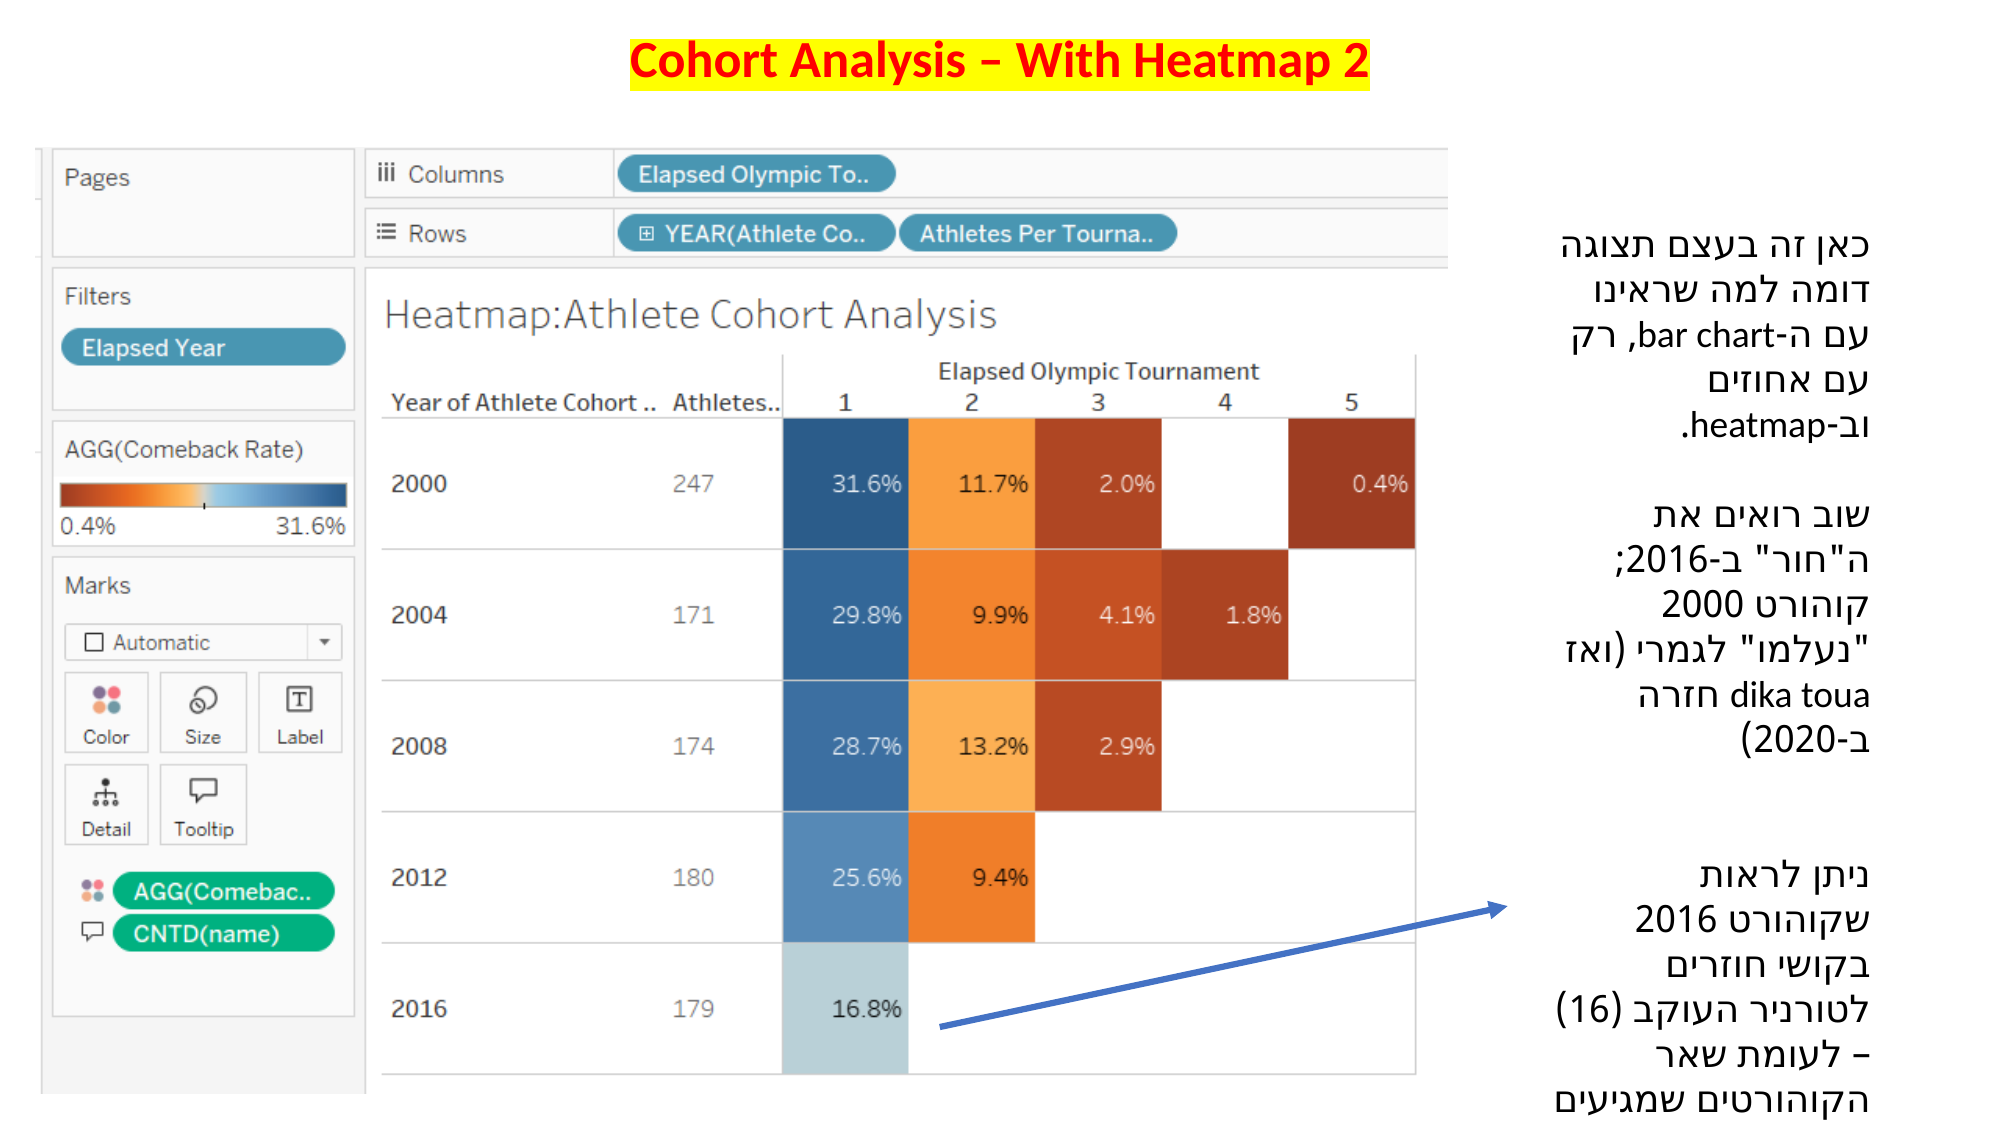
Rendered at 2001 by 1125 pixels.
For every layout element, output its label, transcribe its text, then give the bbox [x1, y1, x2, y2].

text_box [939, 906, 1508, 1028]
picture [34, 147, 1448, 1095]
text_box Cohort Analysis – With Heatmap 2 [524, 18, 1476, 96]
text_box כאן זה בעצם תצוגה דומה למה שראינו עם ה-bar chart, רק עם אחוזים וב-heatmap. שוב רואים את ה"חור" ב-2016; קוהורט 2000 "נעלמו" לגמרי (ואז dika toua חזרה ב-2020) ניתן לראות שקוהורט 2016 בקושי חוזרים לטורניר העוקב (16) – לעומת שאר הקוהורטים שמגיעים גם ל-30 אחוז חזרה. [1533, 212, 1886, 1125]
